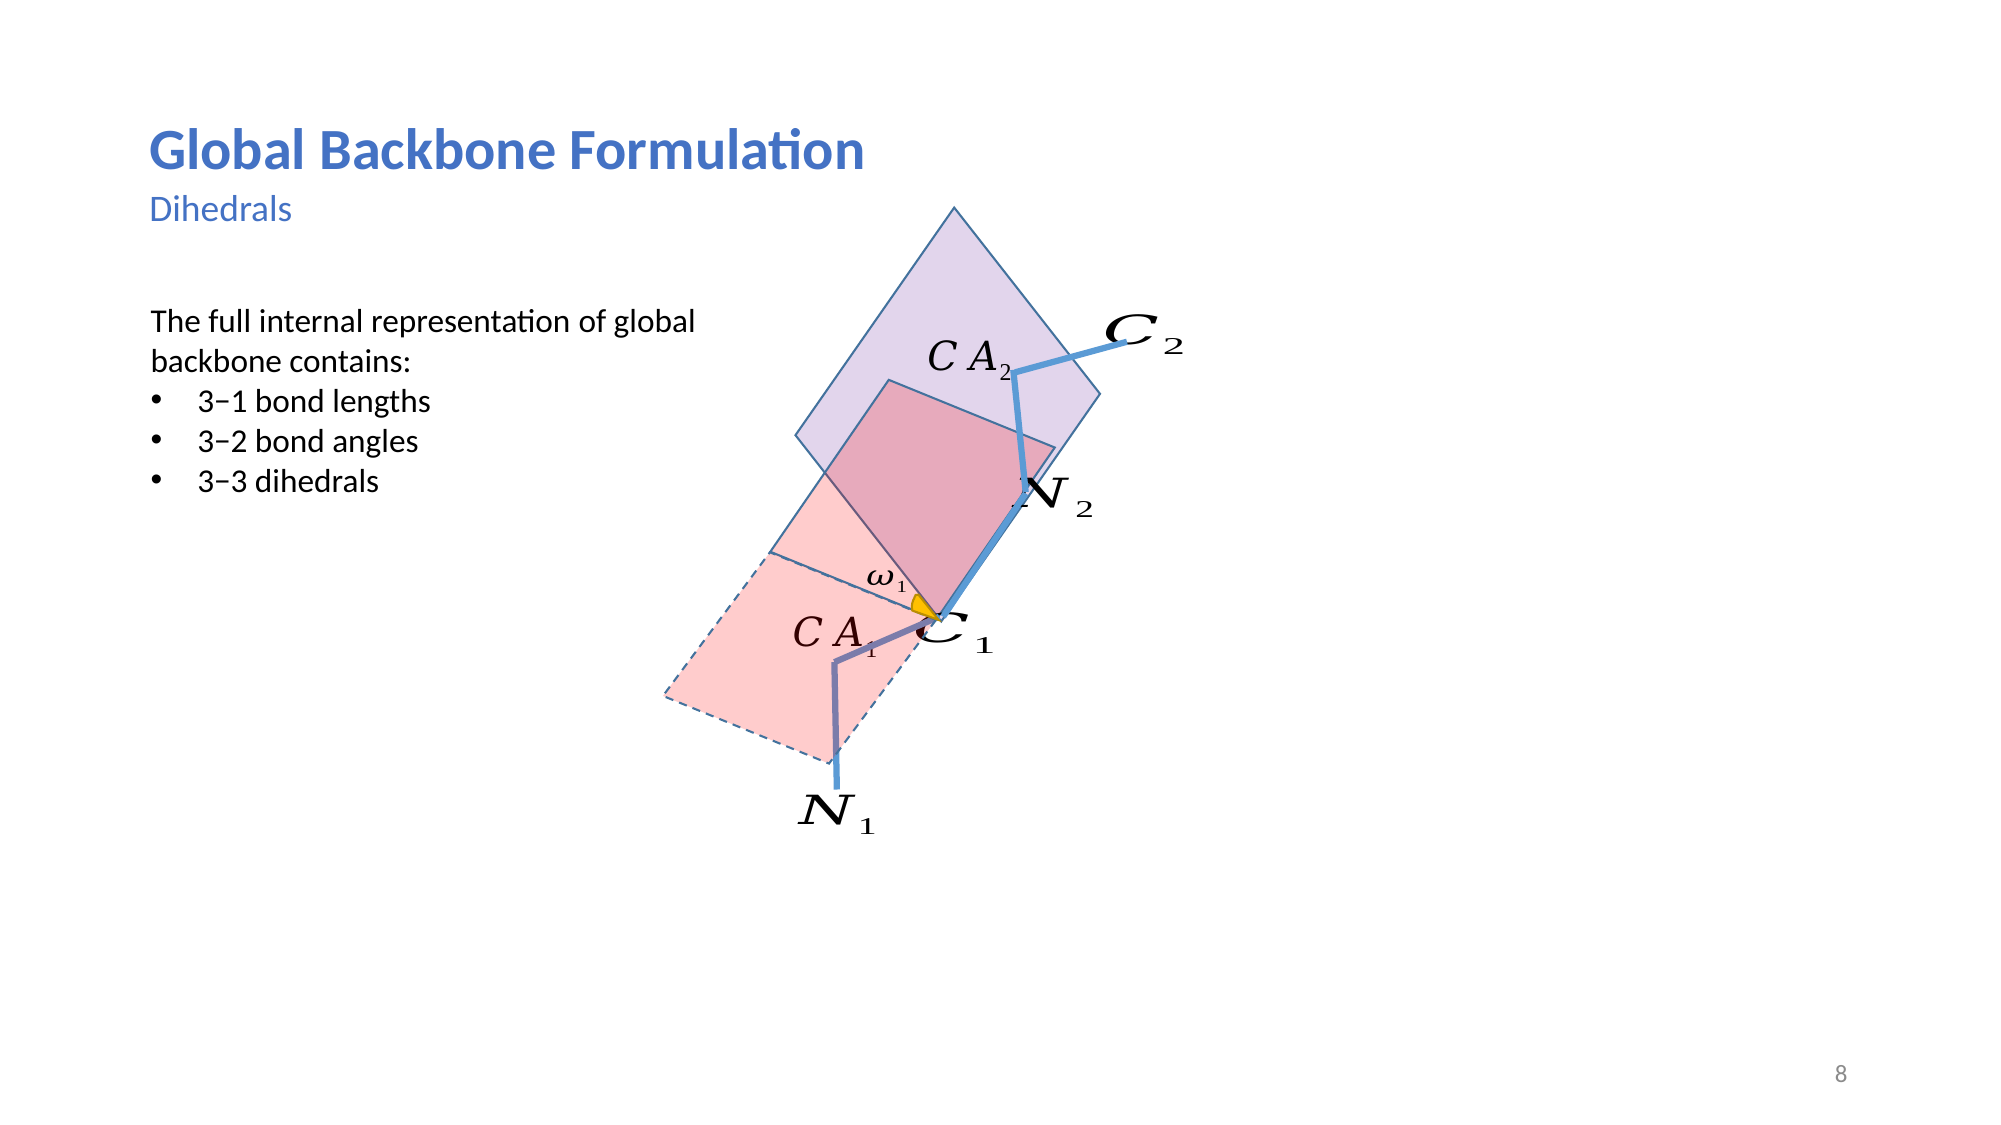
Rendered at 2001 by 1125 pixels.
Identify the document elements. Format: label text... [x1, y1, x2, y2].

text_box [940, 616, 945, 624]
text_box Dihedrals [134, 176, 805, 237]
text_box [1026, 373, 1102, 485]
text_box [1026, 486, 1035, 502]
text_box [943, 493, 1026, 617]
text_box [794, 205, 1060, 473]
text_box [1013, 369, 1026, 493]
text_box [662, 551, 921, 765]
text_box [910, 593, 937, 616]
text_box Global Backbone Formulation [134, 104, 1075, 189]
text_box [769, 378, 1013, 613]
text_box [834, 616, 940, 663]
slide_number 8 [1412, 1042, 1863, 1103]
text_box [1015, 341, 1127, 373]
text_box [1026, 434, 1057, 480]
